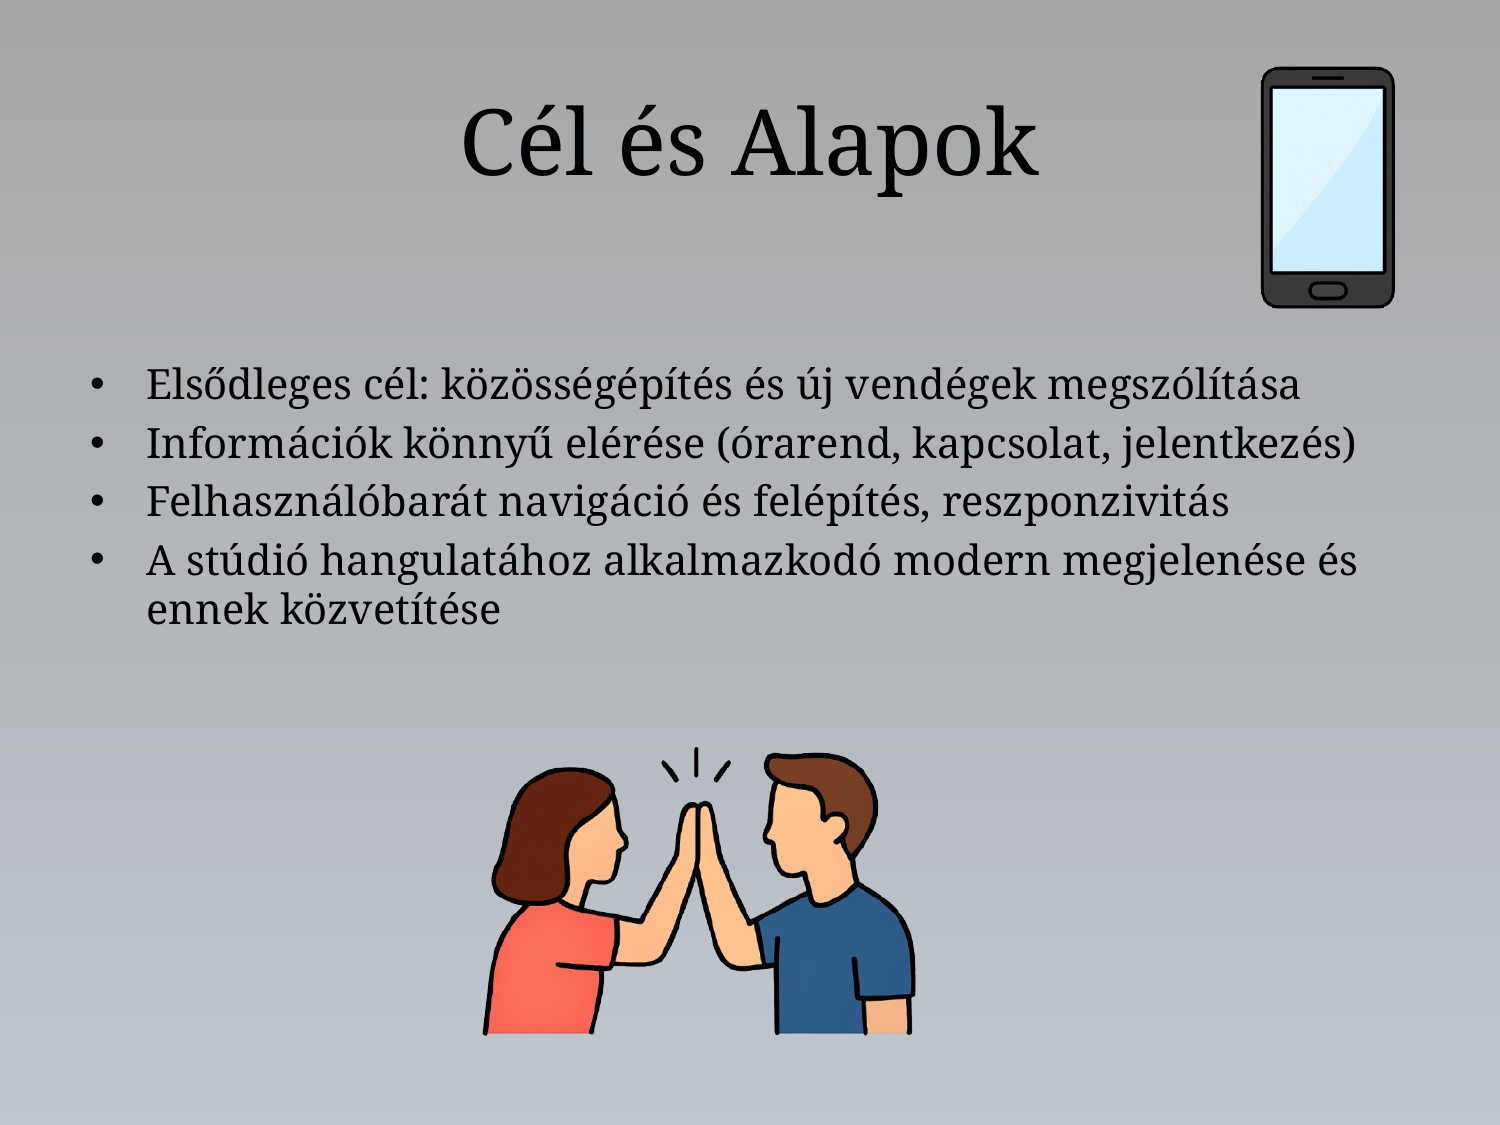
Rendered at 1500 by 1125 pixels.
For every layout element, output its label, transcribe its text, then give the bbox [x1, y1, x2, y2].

picture [1184, 44, 1471, 332]
title Cél és Alapok [75, 45, 1181, 233]
picture [460, 653, 933, 1125]
list Elsődleges cél: közösségépítés és új vendégek megszólítása Információk könnyű elérése (órarend, kapcsolat, jelentkezés) Felhasználóbarát navigáció és felépítés, reszponzivitás A stúdió hangulatához alkalmazkodó modern megjelenése és ennek közvetítése [75, 262, 1425, 1005]
